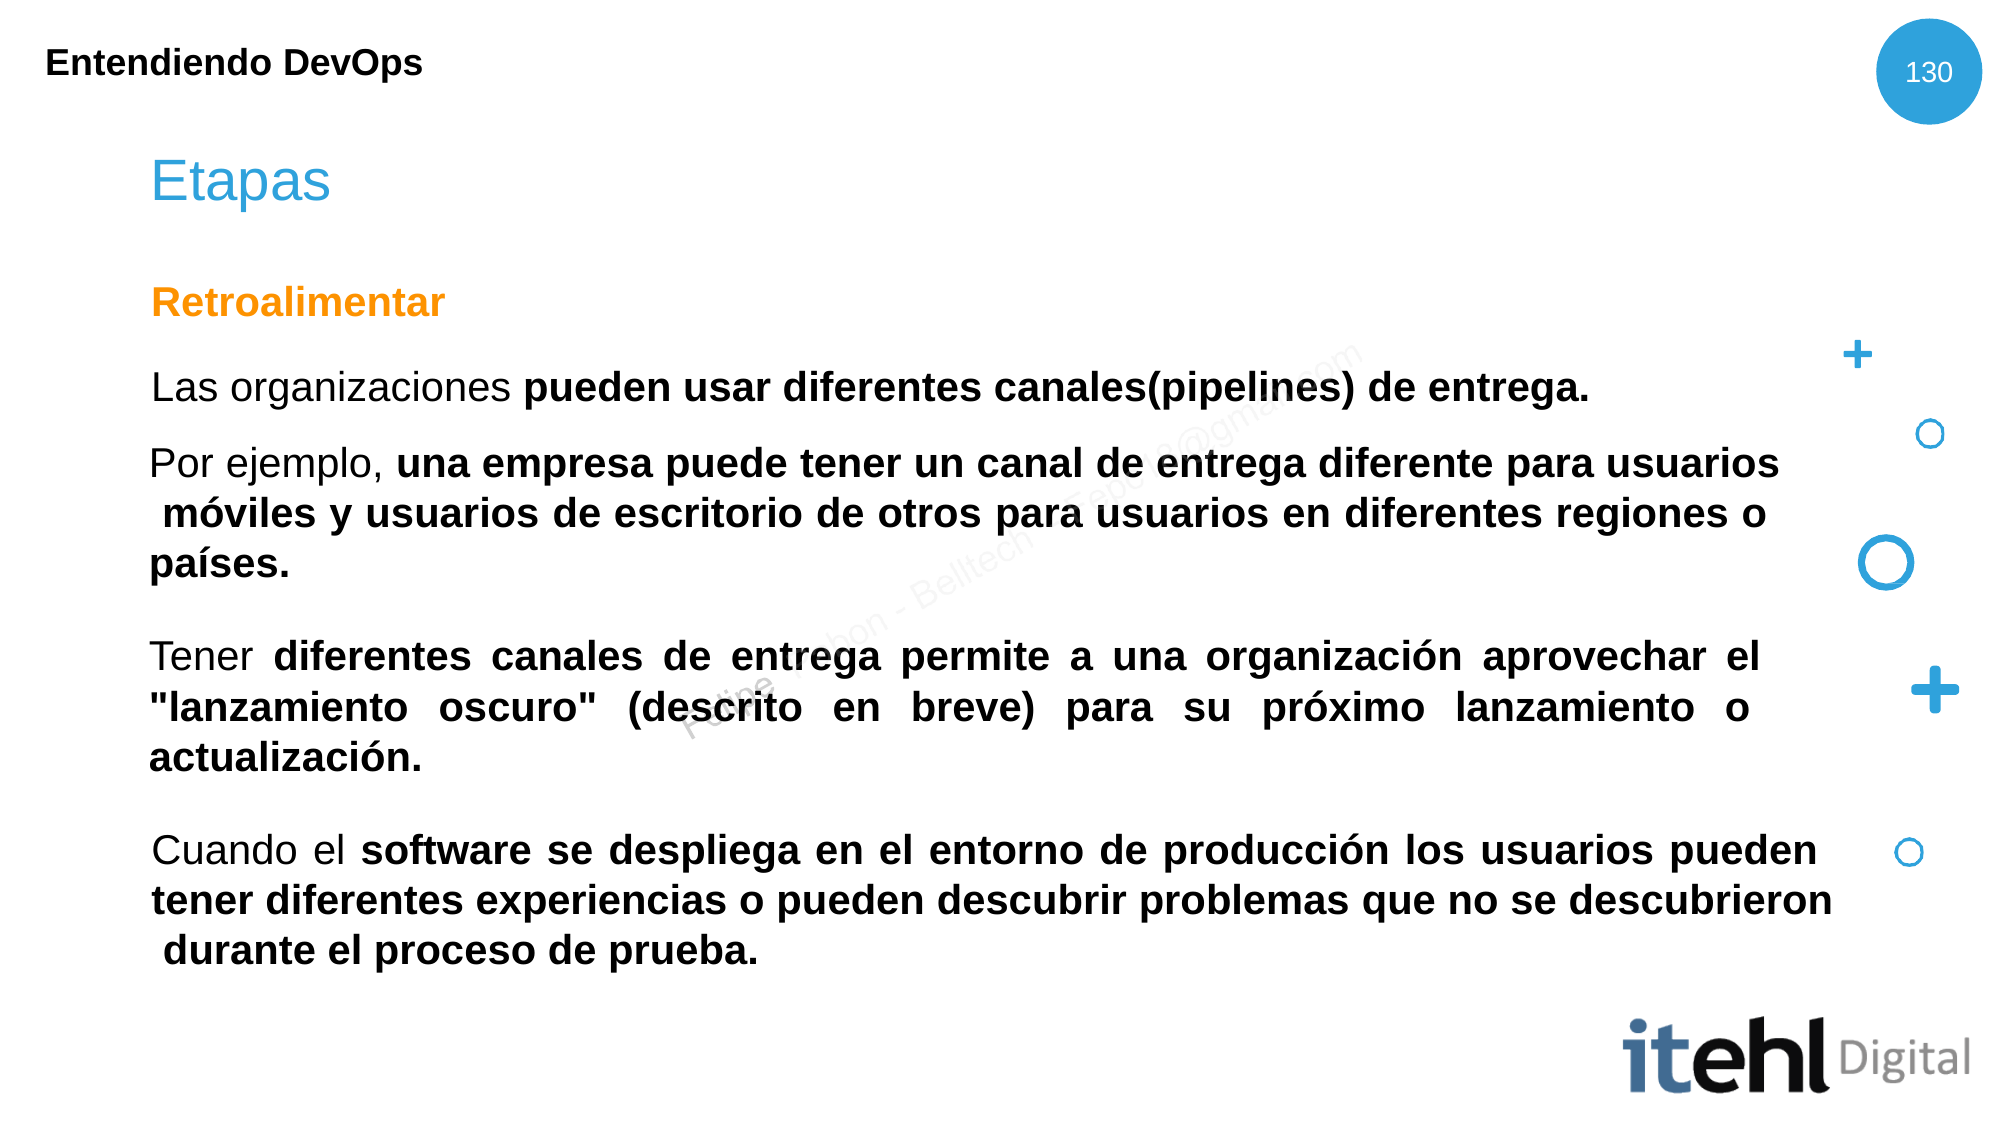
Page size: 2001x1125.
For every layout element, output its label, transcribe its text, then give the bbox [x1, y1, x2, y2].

text_box [1622, 1016, 1970, 1094]
text_box [704, 706, 724, 727]
text_box Retroalimentar Las organizaciones pueden usar diferentes canales(pipelines) de entrega. Por ejemplo, una empresa puede tener un canal de entrega diferente para usuarios móviles y usuarios de escritorio de otros para usuarios en diferentes regiones o países. Tener diferentes canales de entrega permite a una organización aprovechar el "lanzamiento oscuro" (descrito en breve) para su próximo lanzamiento o actualización. Cuando el software se despliega en el entorno de producción los usuarios pueden tener diferentes experiencias o pueden descubrir problemas que no se descubrieron durante el proceso de prueba. [146, 272, 1834, 973]
text_box Entendiendo DevOps [43, 35, 426, 83]
text_box [734, 687, 756, 717]
text_box [727, 695, 740, 715]
text_box [1857, 534, 1915, 591]
text_box [785, 529, 1034, 680]
text_box [1915, 418, 1945, 449]
text_box 130 [1902, 50, 1956, 88]
text_box [716, 693, 733, 719]
title Etapas [148, 140, 335, 272]
text_box [1894, 837, 1924, 867]
text_box [754, 677, 775, 698]
text_box [1049, 345, 1363, 528]
text_box [1843, 339, 1872, 369]
text_box [1911, 665, 1960, 714]
text_box [679, 707, 701, 740]
